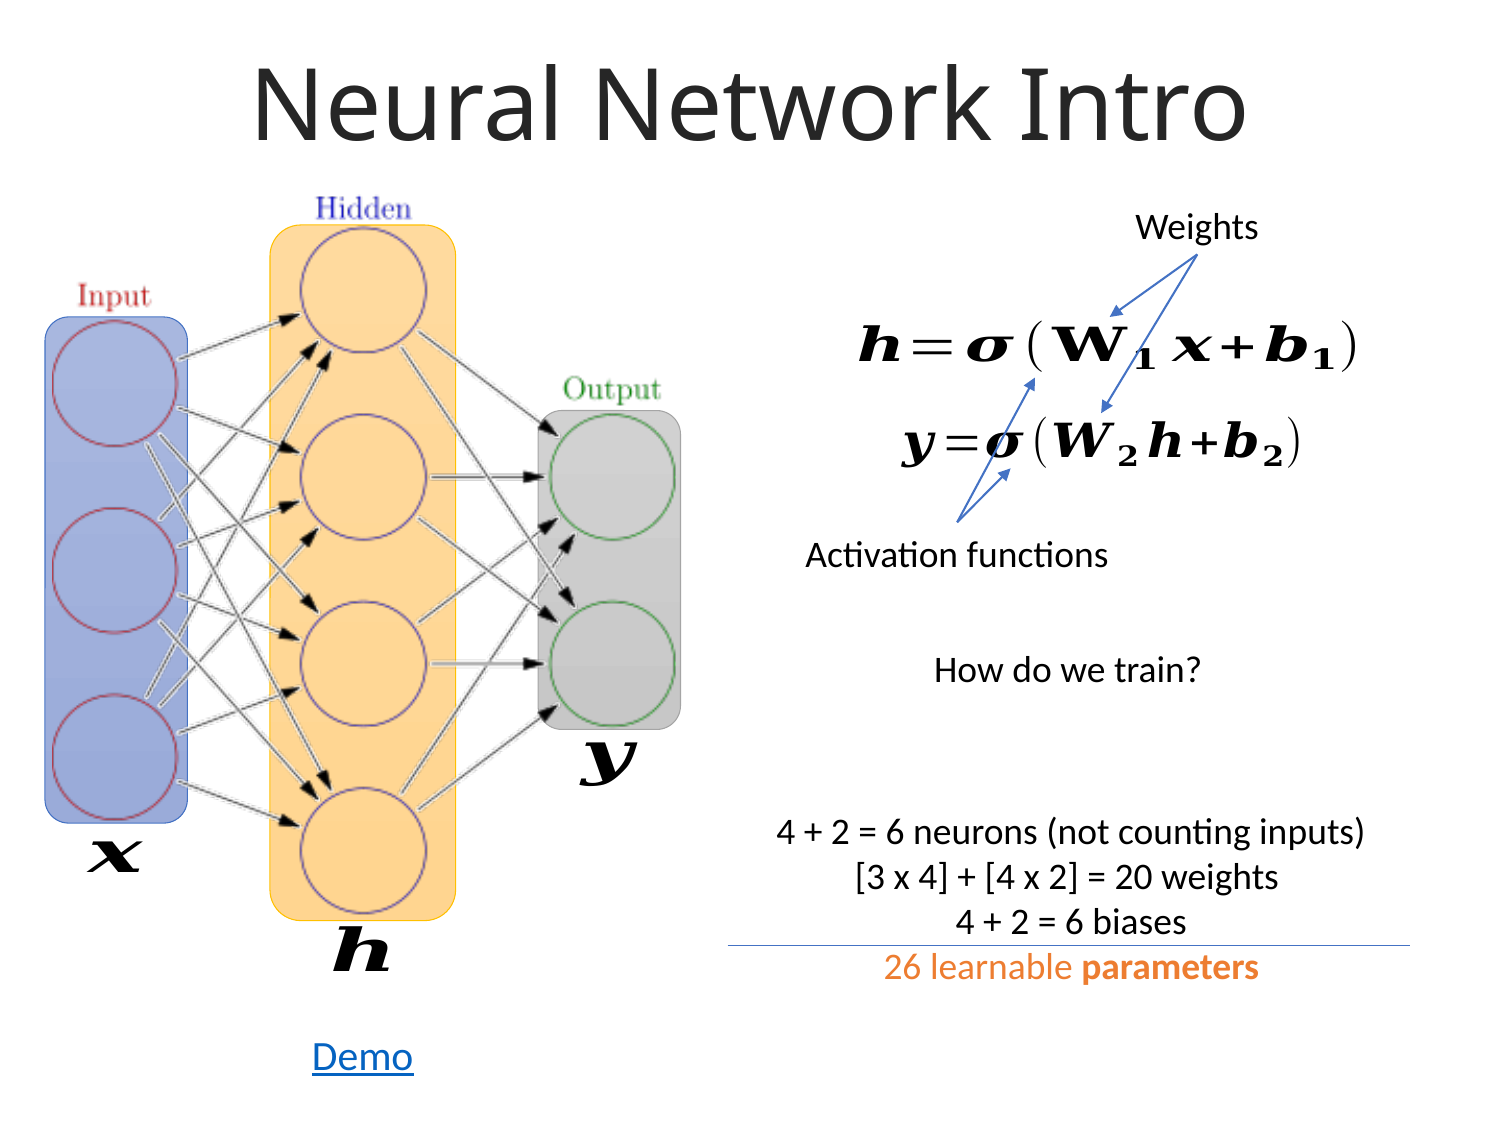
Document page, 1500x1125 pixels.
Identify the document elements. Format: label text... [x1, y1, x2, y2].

text_box How do we train? [919, 638, 1218, 698]
text_box Demo [251, 1020, 474, 1086]
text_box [957, 377, 1035, 523]
text_box Activation functions [790, 522, 1124, 582]
picture [52, 193, 678, 946]
text_box [44, 323, 52, 817]
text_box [696, 799, 1447, 997]
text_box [1101, 255, 1198, 414]
text_box Neural Network Intro [90, 29, 1410, 171]
text_box [678, 422, 682, 718]
text_box Weights [1120, 194, 1274, 255]
